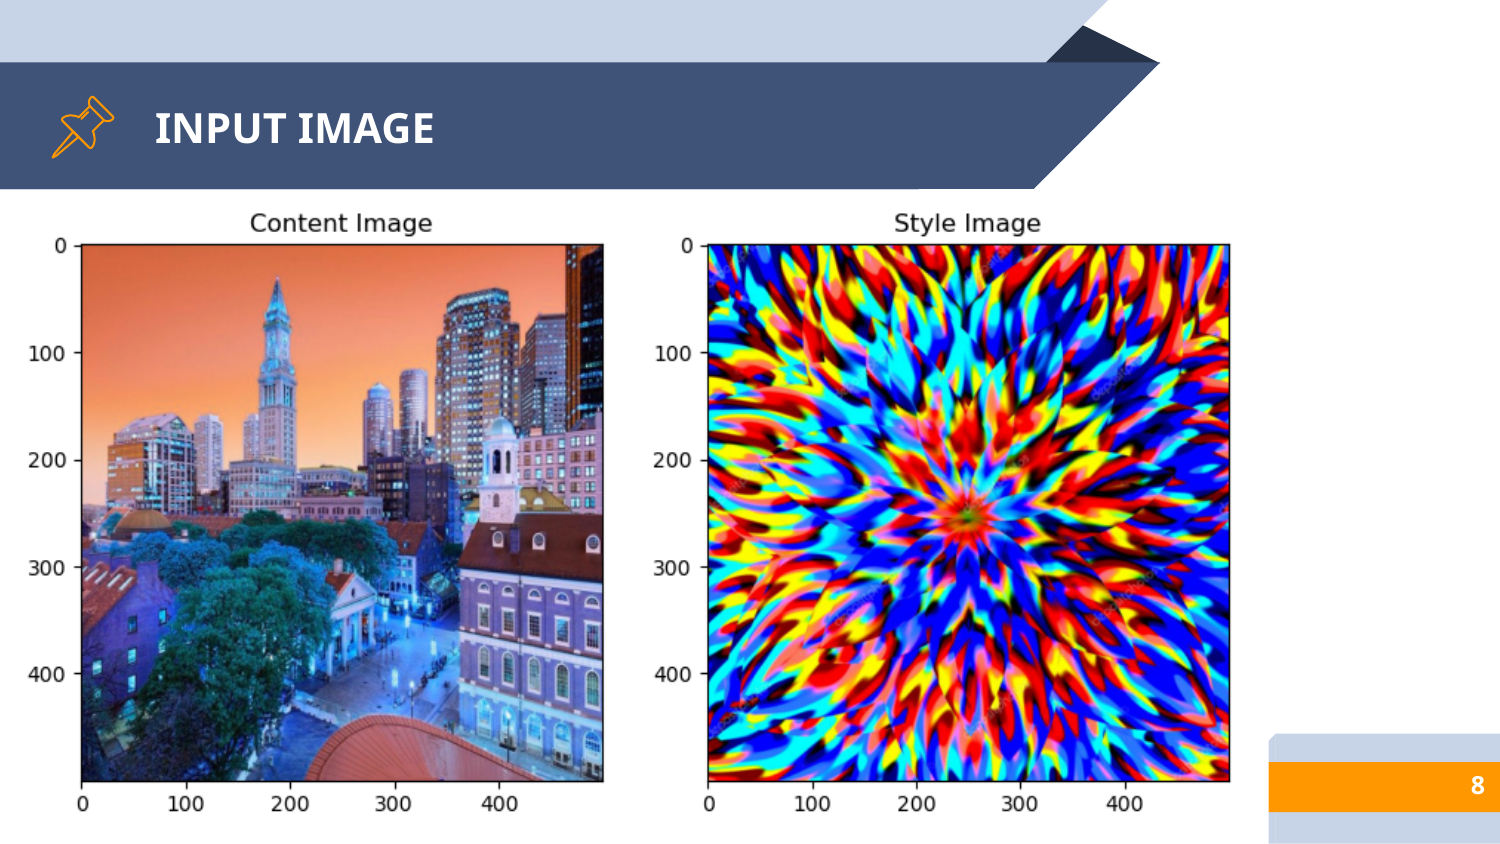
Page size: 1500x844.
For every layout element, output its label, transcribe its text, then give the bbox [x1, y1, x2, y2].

slide_number ‹#› [1273, 760, 1500, 813]
picture [0, 189, 1269, 844]
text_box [52, 96, 114, 158]
title INPUT IMAGE [139, 64, 1041, 188]
